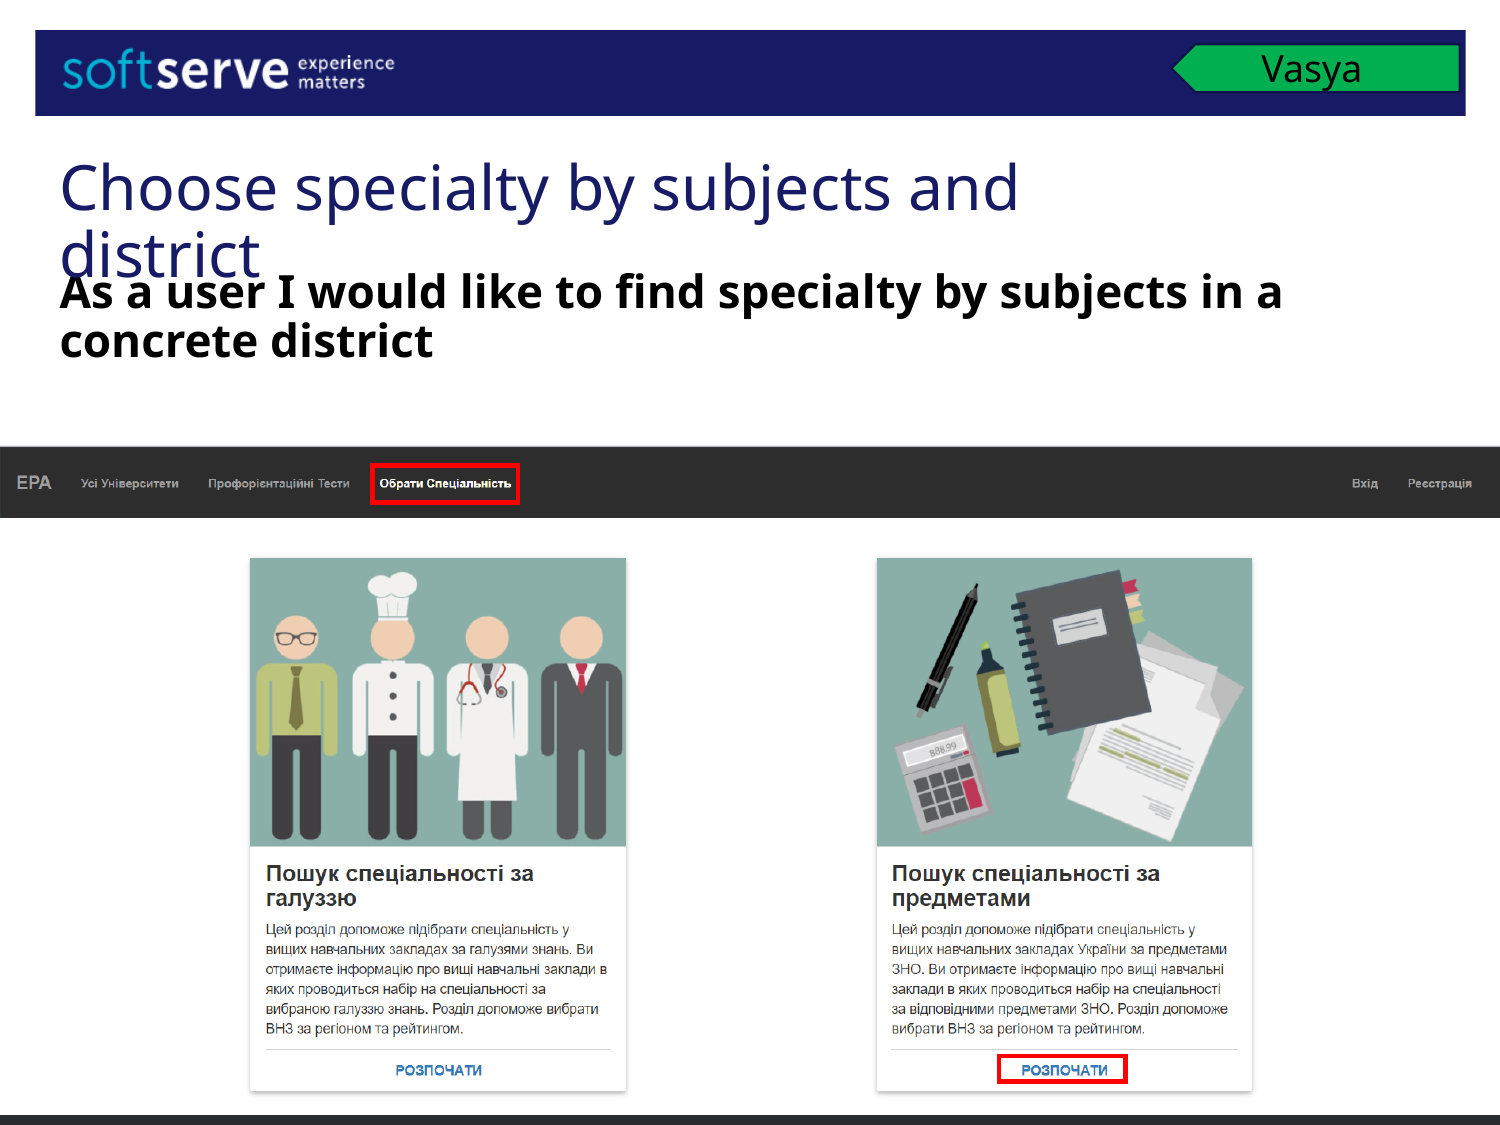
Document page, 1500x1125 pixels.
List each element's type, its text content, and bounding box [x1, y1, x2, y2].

subtitle Choose specialty by subjects and district [44, 148, 1255, 224]
picture [0, 445, 1500, 1125]
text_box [1171, 37, 1460, 99]
list As a user I would like to find specialty by subjects in a concrete district in ETL download specialties, universities and information about them; create procedures for access on DB; create methods on API: GetAllDistrict, GetSpecialtiesBySubjects, GetGeneralDirection; create component on UI [44, 261, 1468, 445]
